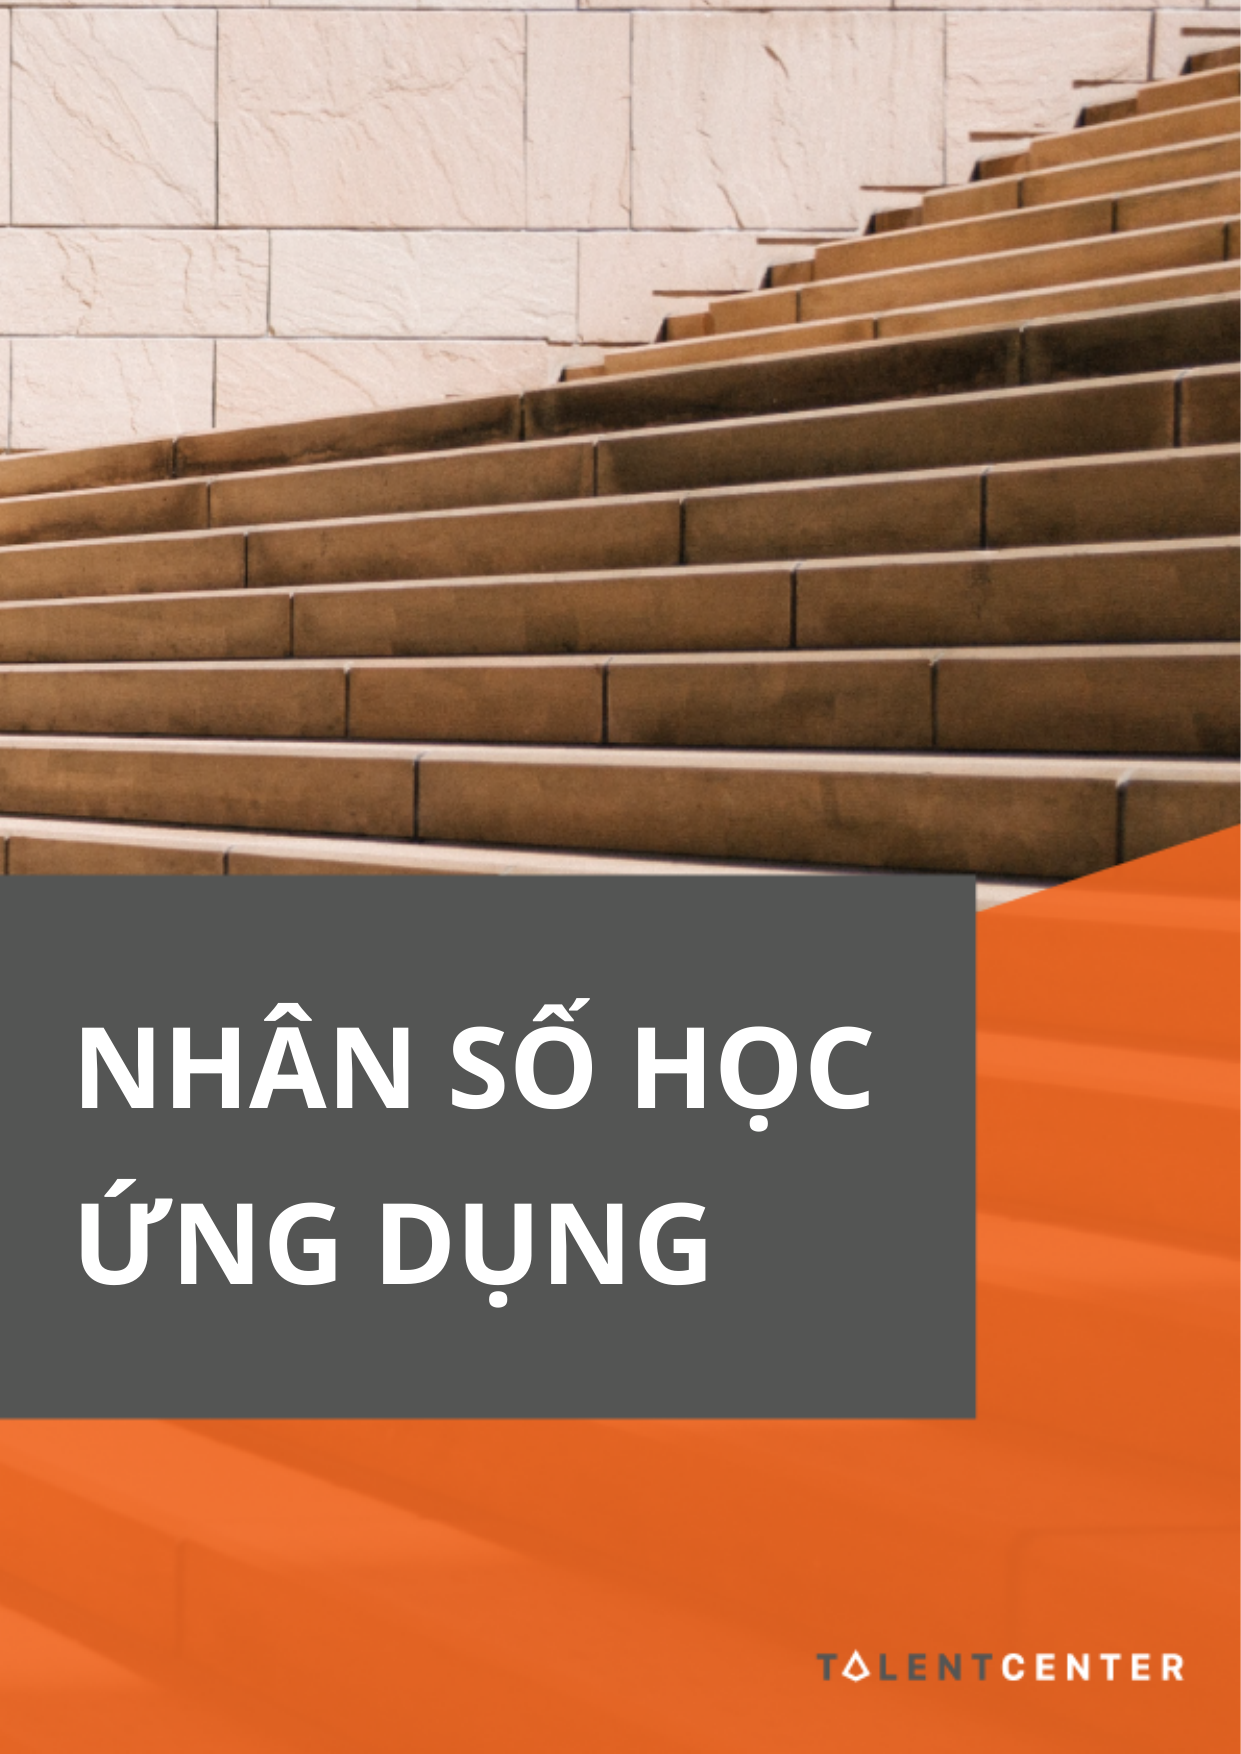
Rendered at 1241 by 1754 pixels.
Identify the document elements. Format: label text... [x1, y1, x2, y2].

picture [0, 0, 1241, 1754]
text_box NHÂN SỐ HỌC ỨNG DỤNG [57, 948, 937, 1315]
